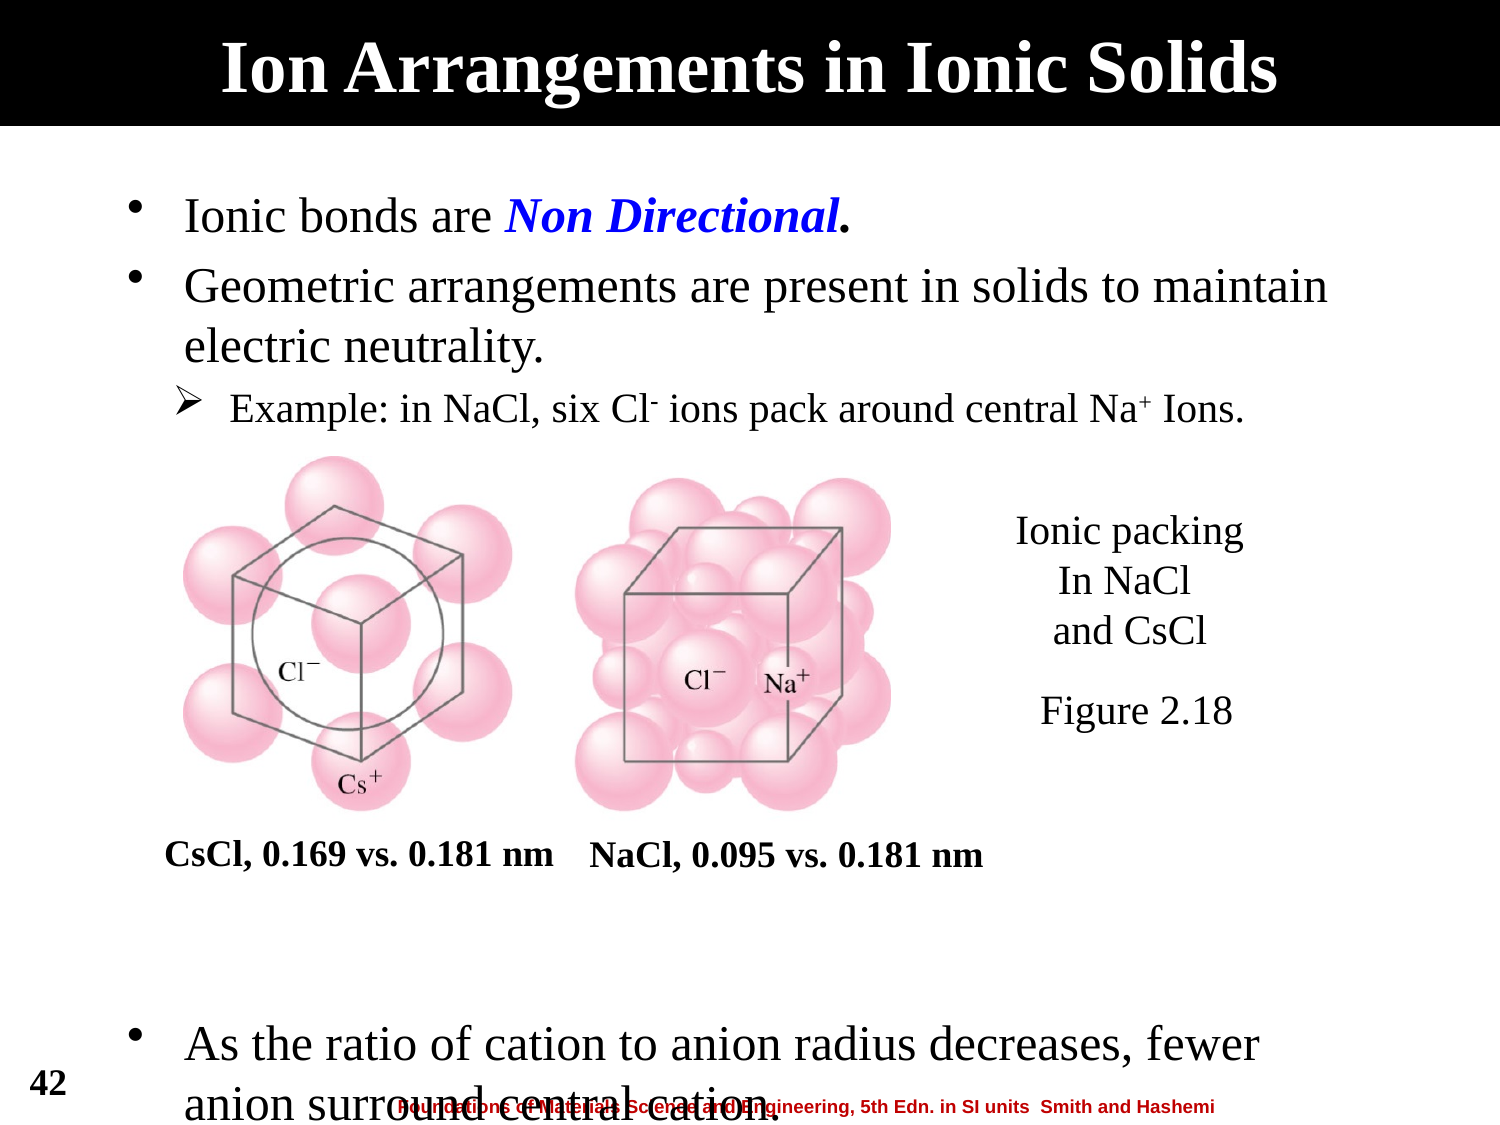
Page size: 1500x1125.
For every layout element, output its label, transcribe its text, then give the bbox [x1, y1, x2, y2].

text_box CsCl, 0.169 vs. 0.181 nm [149, 821, 570, 882]
text_box NaCl, 0.095 vs. 0.181 nm [574, 822, 999, 882]
picture [182, 456, 891, 864]
title Ion Arrangements in Ionic Solids [0, 0, 1500, 126]
slide_number 42 [0, 1049, 83, 1125]
text_box Ionic packing In NaCl and CsCl [1000, 495, 1260, 661]
list Ionic bonds are Non Directional. Geometric arrangements are present in solids to maintain electric neutrality. Example: in NaCl, six Cl ions pack around central Na+ Ions. As the ratio of cation to anion radius decreases, fewer anion surround central cation. [112, 174, 1388, 1038]
text_box Figure 2.18 [1025, 675, 1249, 740]
